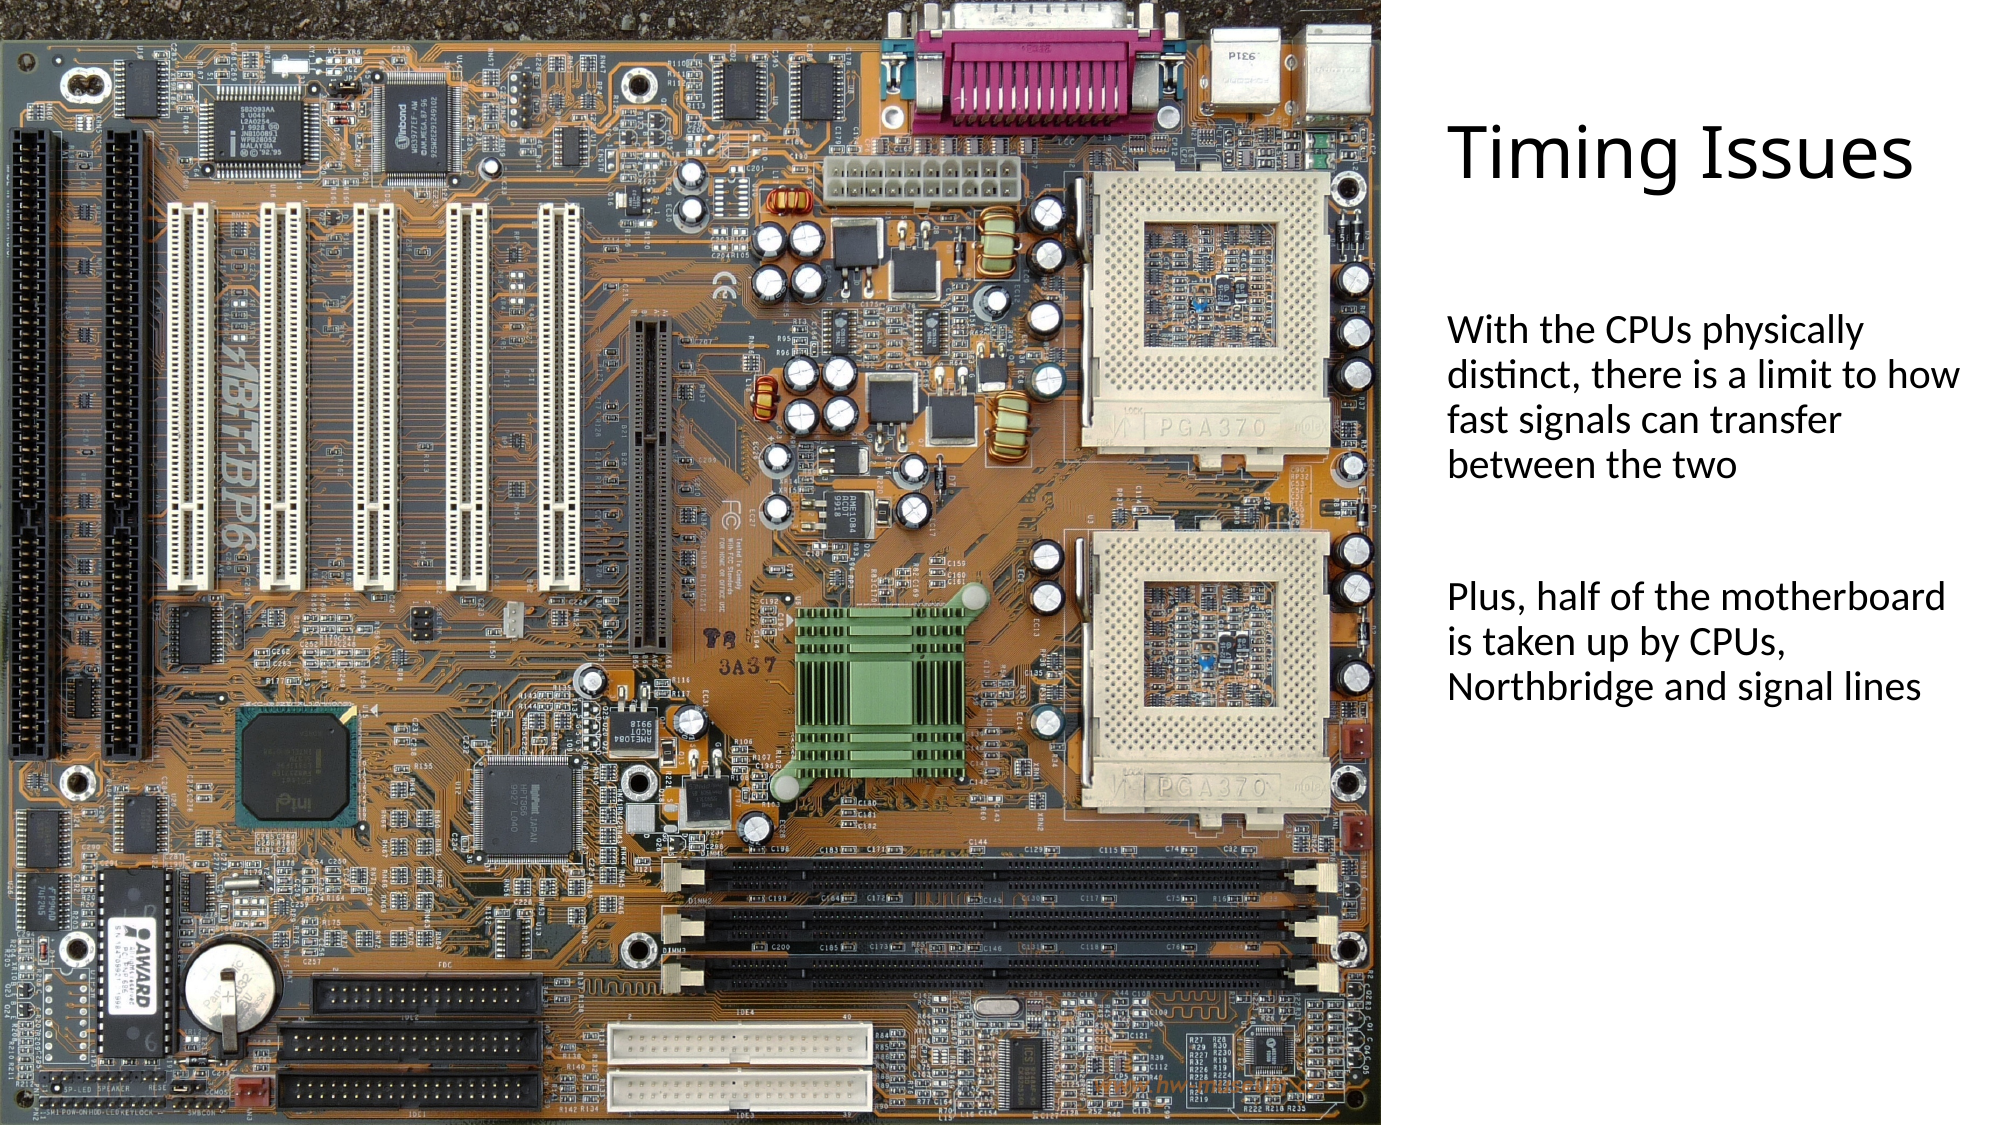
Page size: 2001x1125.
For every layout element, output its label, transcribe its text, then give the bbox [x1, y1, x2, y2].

picture [0, 0, 1381, 1125]
list With the CPUs physically distinct, there is a limit to how fast signals can transfer between the two Plus, half of the motherboard is taken up by CPUs, Northbridge and signal lines [1432, 299, 1987, 1013]
title Timing Issues [1432, 60, 1987, 203]
